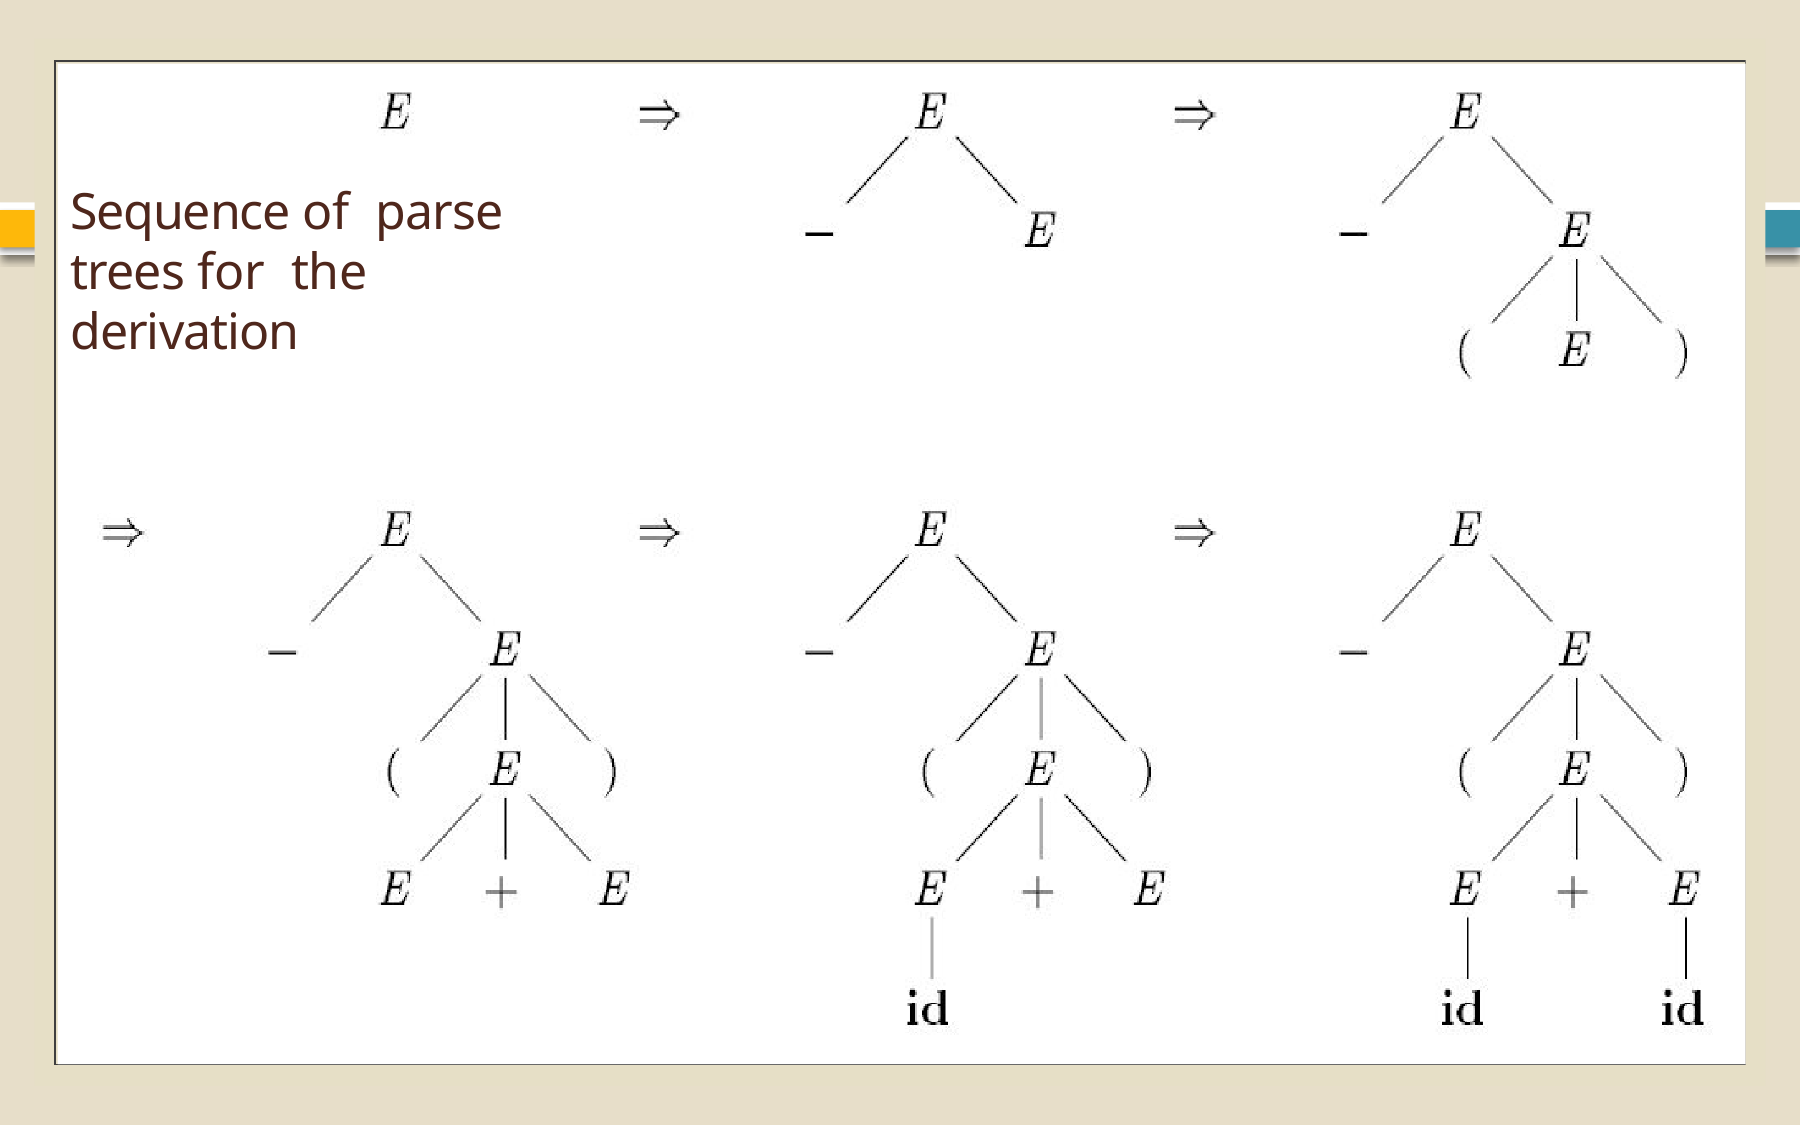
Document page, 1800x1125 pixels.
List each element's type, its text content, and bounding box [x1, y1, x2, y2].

text_box [54, 60, 1746, 1065]
text_box [34, 38, 1766, 1086]
title Sequence of parse trees for the derivation [68, 173, 510, 363]
